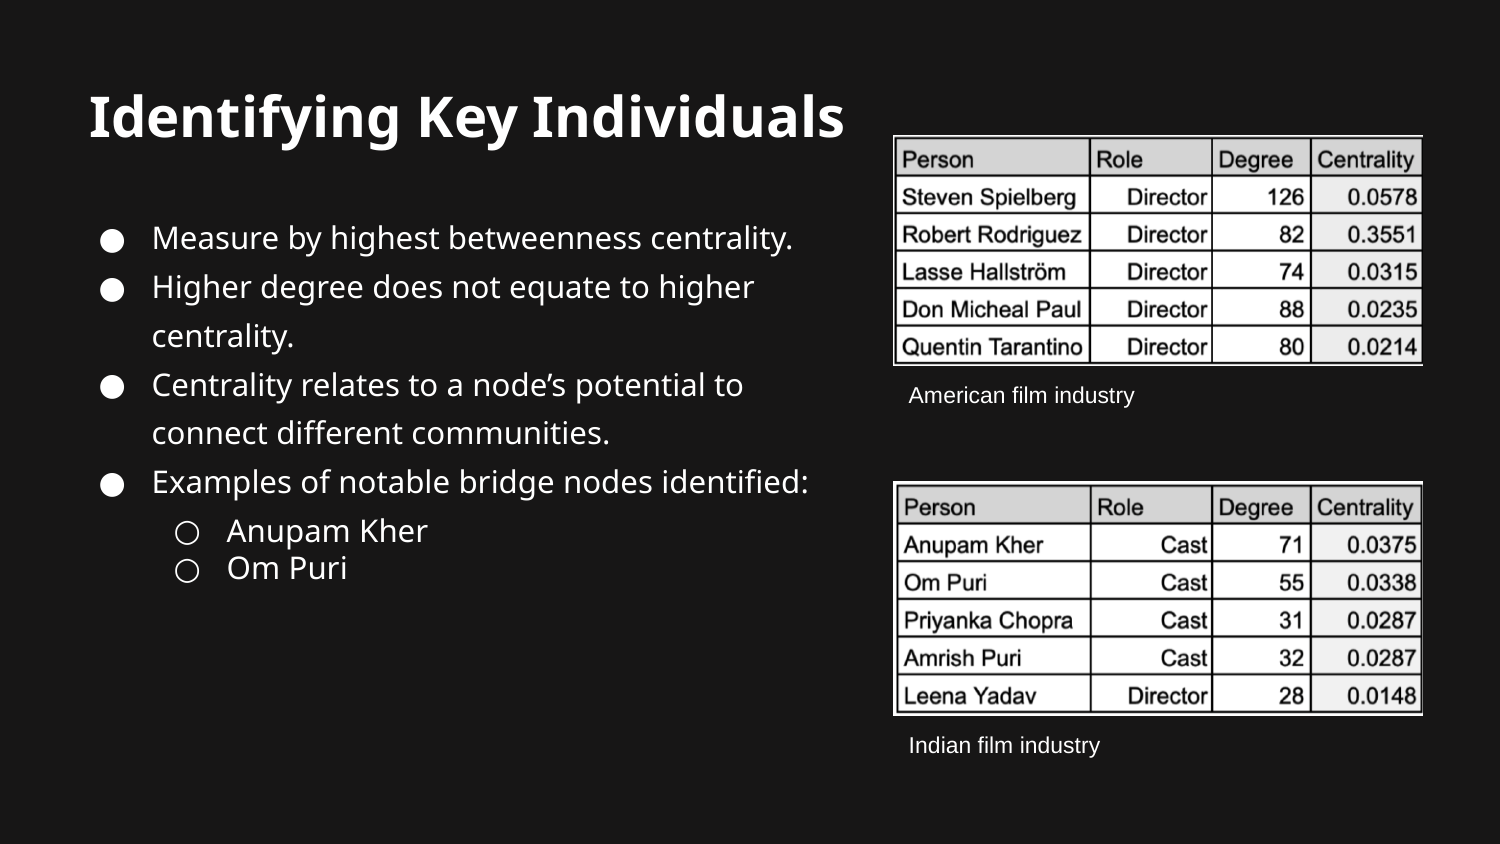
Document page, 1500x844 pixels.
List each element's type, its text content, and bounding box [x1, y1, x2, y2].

text_box Indian film industry [893, 723, 1317, 761]
text_box Measure by highest betweenness centrality. Higher degree does not equate to higher centrality. Centrality relates to a node’s potential to connect different communities. Examples of notable bridge nodes identified: Anupam Kher Om Puri [65, 202, 824, 619]
text_box American film industry [893, 374, 1317, 411]
picture [893, 481, 1423, 716]
text_box Identifying Key Individuals [77, 75, 966, 154]
picture [893, 135, 1423, 367]
